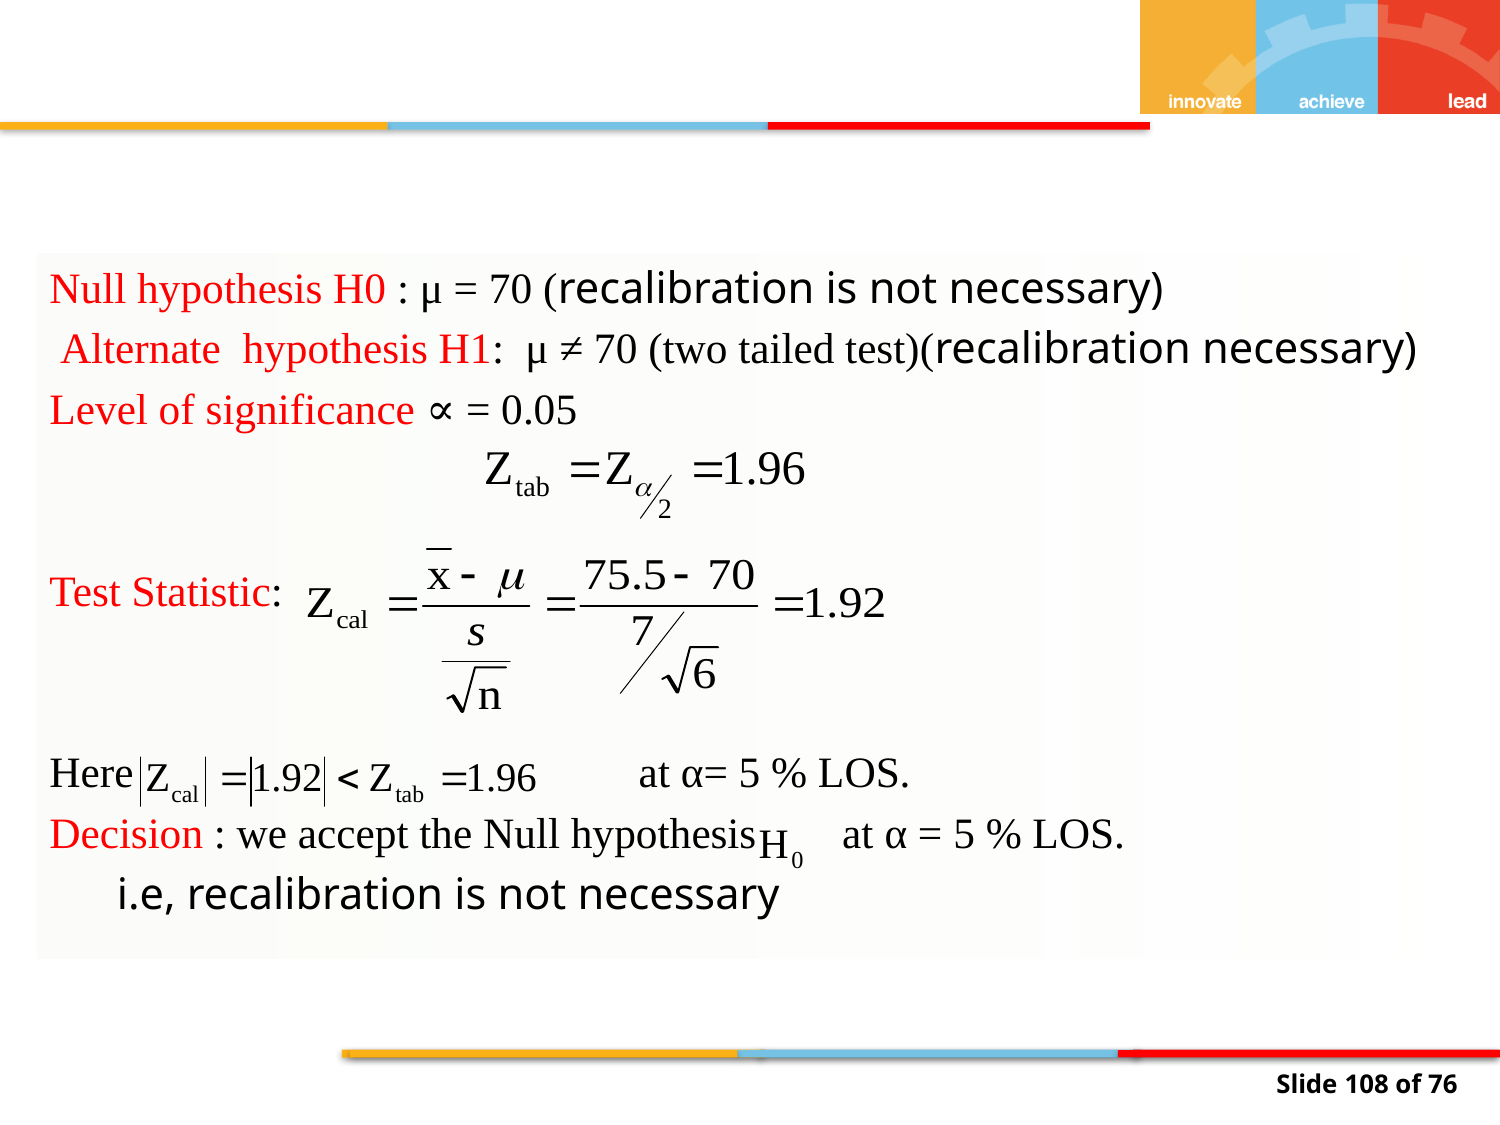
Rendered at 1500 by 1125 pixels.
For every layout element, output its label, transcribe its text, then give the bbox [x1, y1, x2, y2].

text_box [297, 540, 895, 724]
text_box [752, 816, 812, 880]
list Null hypothesis H0 : μ = 70 (recalibration is not necessary) Alternate hypothesis H1: μ ≠ 70 (two tailed test)(recalibration necessary) Level of significance ∝ = 0.05 Test Statistic: Here at α= 5 % LOS. Decision : we accept the Null hypothesis at α = 5 % LOS. i.e, recalibration is not necessary [37, 253, 1478, 959]
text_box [475, 435, 814, 529]
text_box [132, 747, 544, 816]
picture [1140, 0, 1500, 114]
